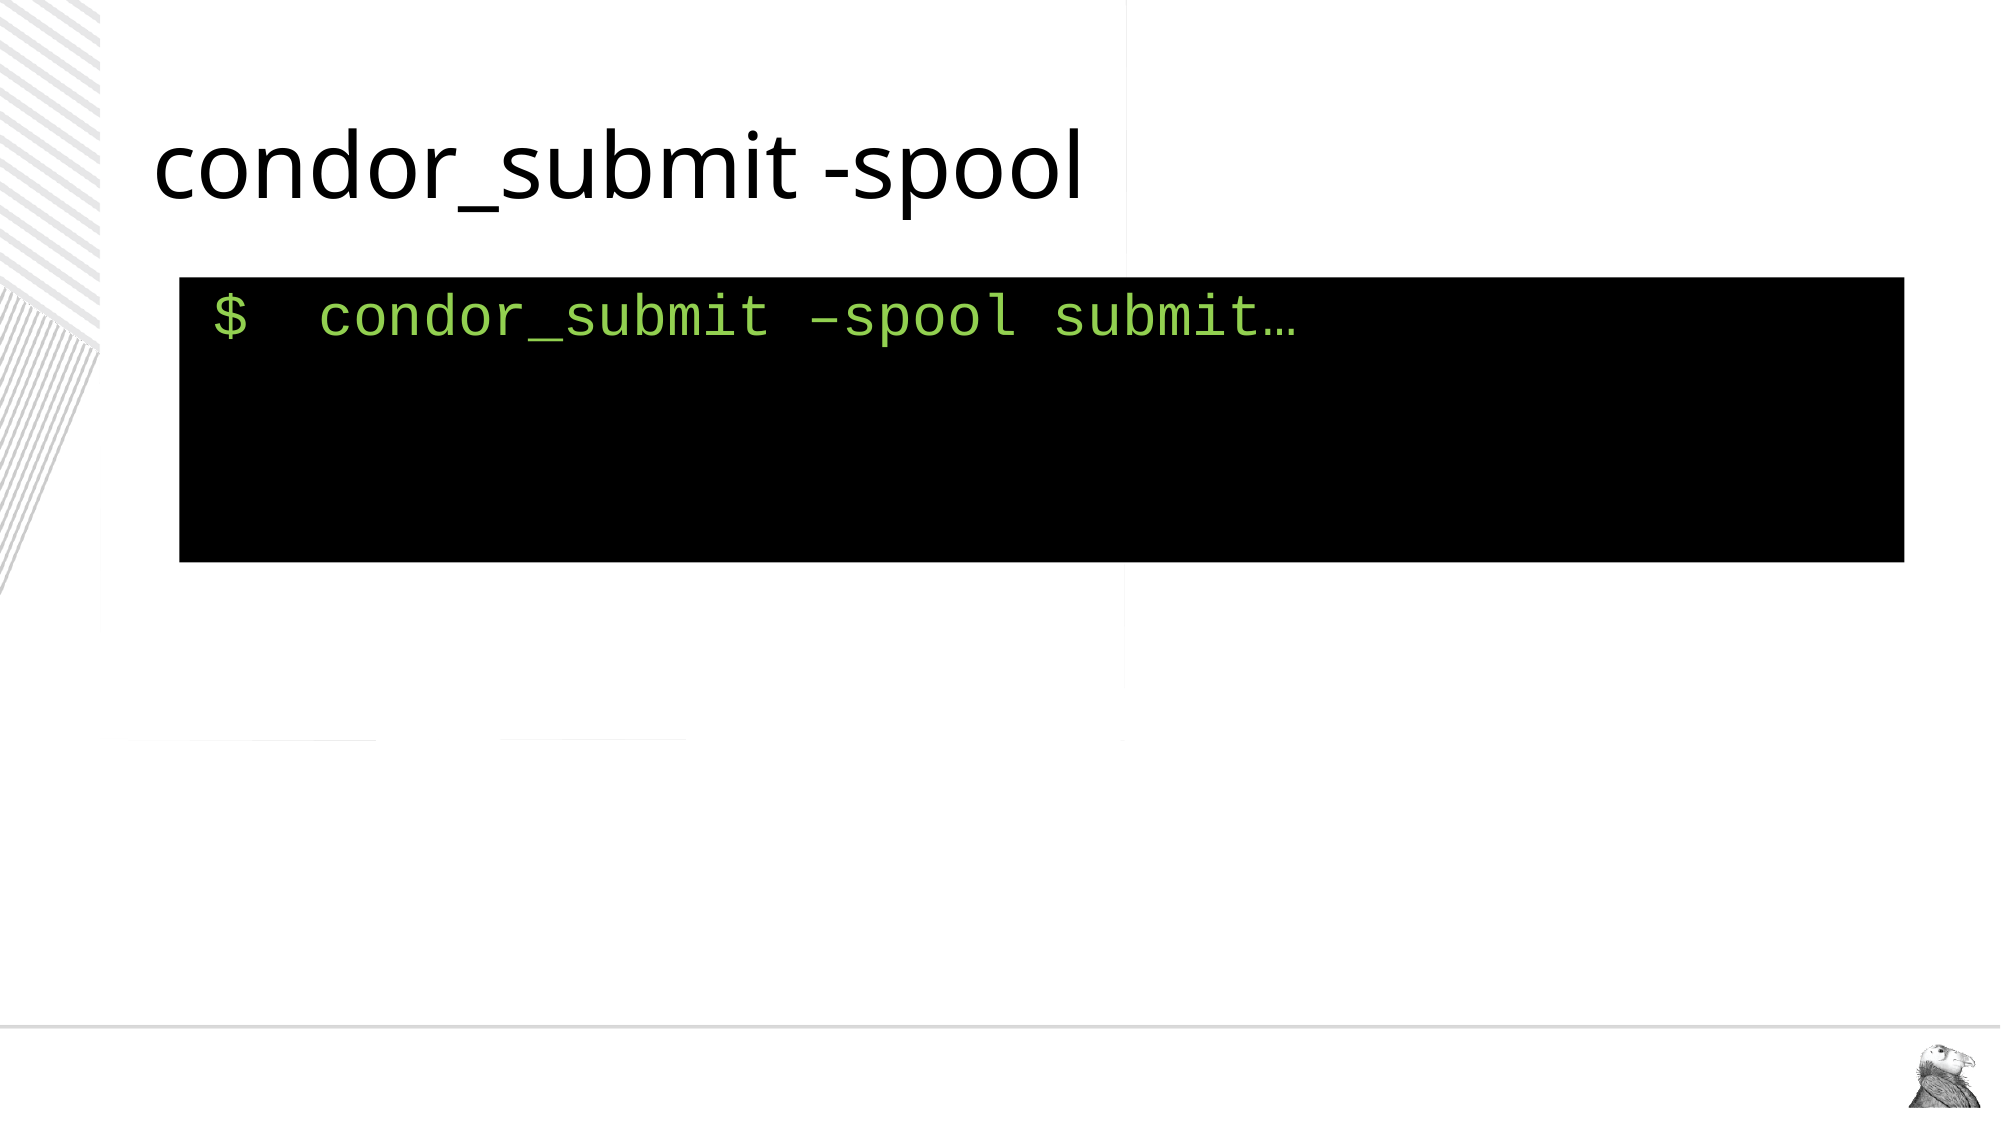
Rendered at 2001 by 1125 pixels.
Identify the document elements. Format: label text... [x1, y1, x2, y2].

title condor_submit -spool [137, 59, 1863, 278]
picture [0, 0, 2001, 1125]
list $ condor_submit –spool submit… [179, 277, 1905, 563]
